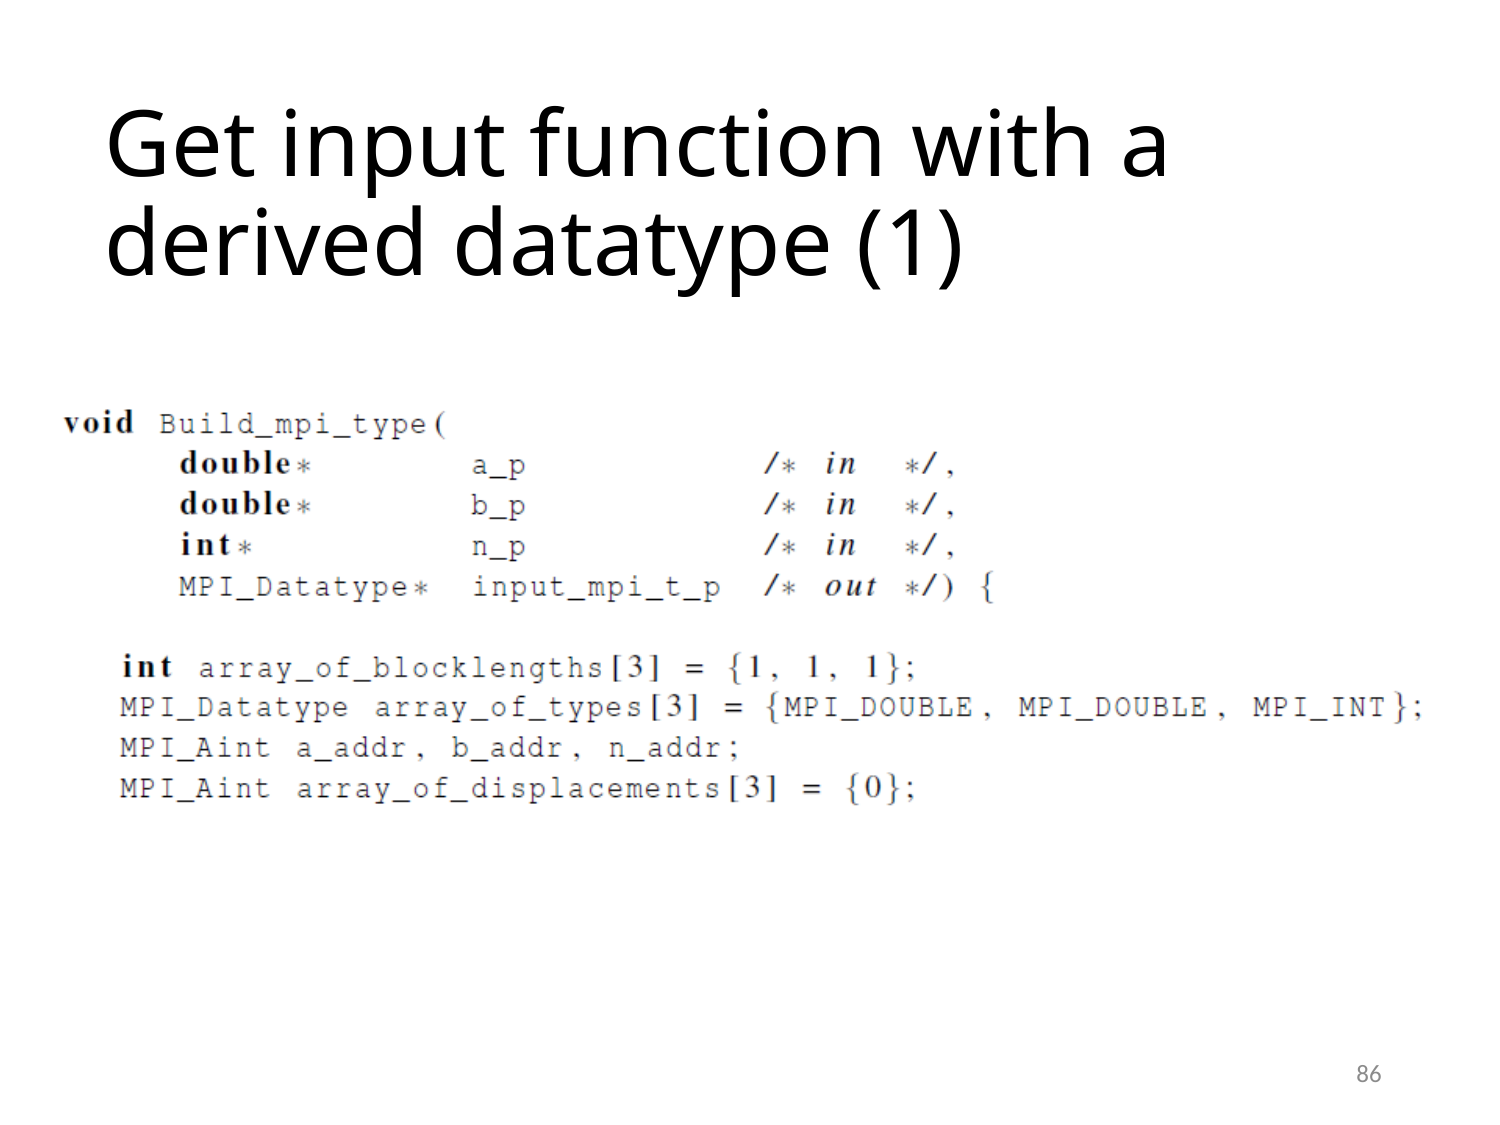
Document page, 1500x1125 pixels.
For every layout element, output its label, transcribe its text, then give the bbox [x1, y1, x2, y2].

slide_number 86 [1059, 1042, 1397, 1103]
title Get input function with a derived datatype (1) [89, 87, 1449, 306]
picture [54, 402, 1434, 832]
